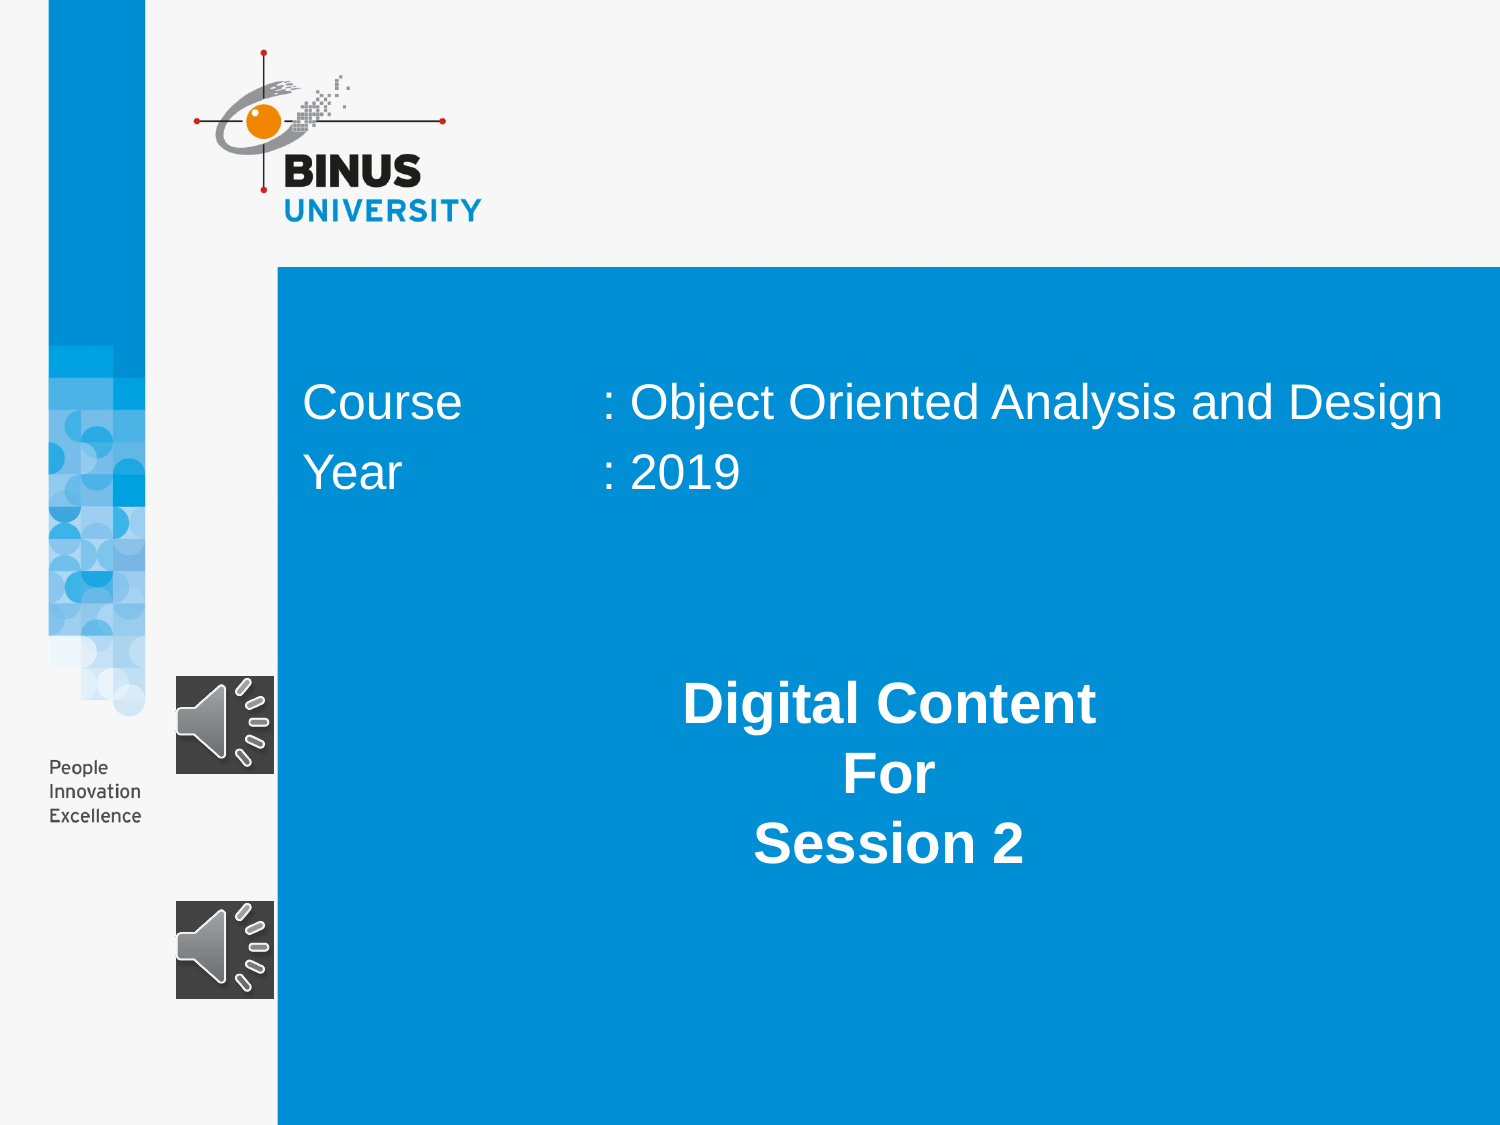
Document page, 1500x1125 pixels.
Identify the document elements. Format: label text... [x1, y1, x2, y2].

text_box Digital Content For Session 2 [366, 587, 1413, 978]
text_box Course : Object Oriented Analysis and Design Year : 2019 [287, 362, 1500, 516]
picture [0, 0, 1500, 845]
picture [174, 899, 276, 1001]
